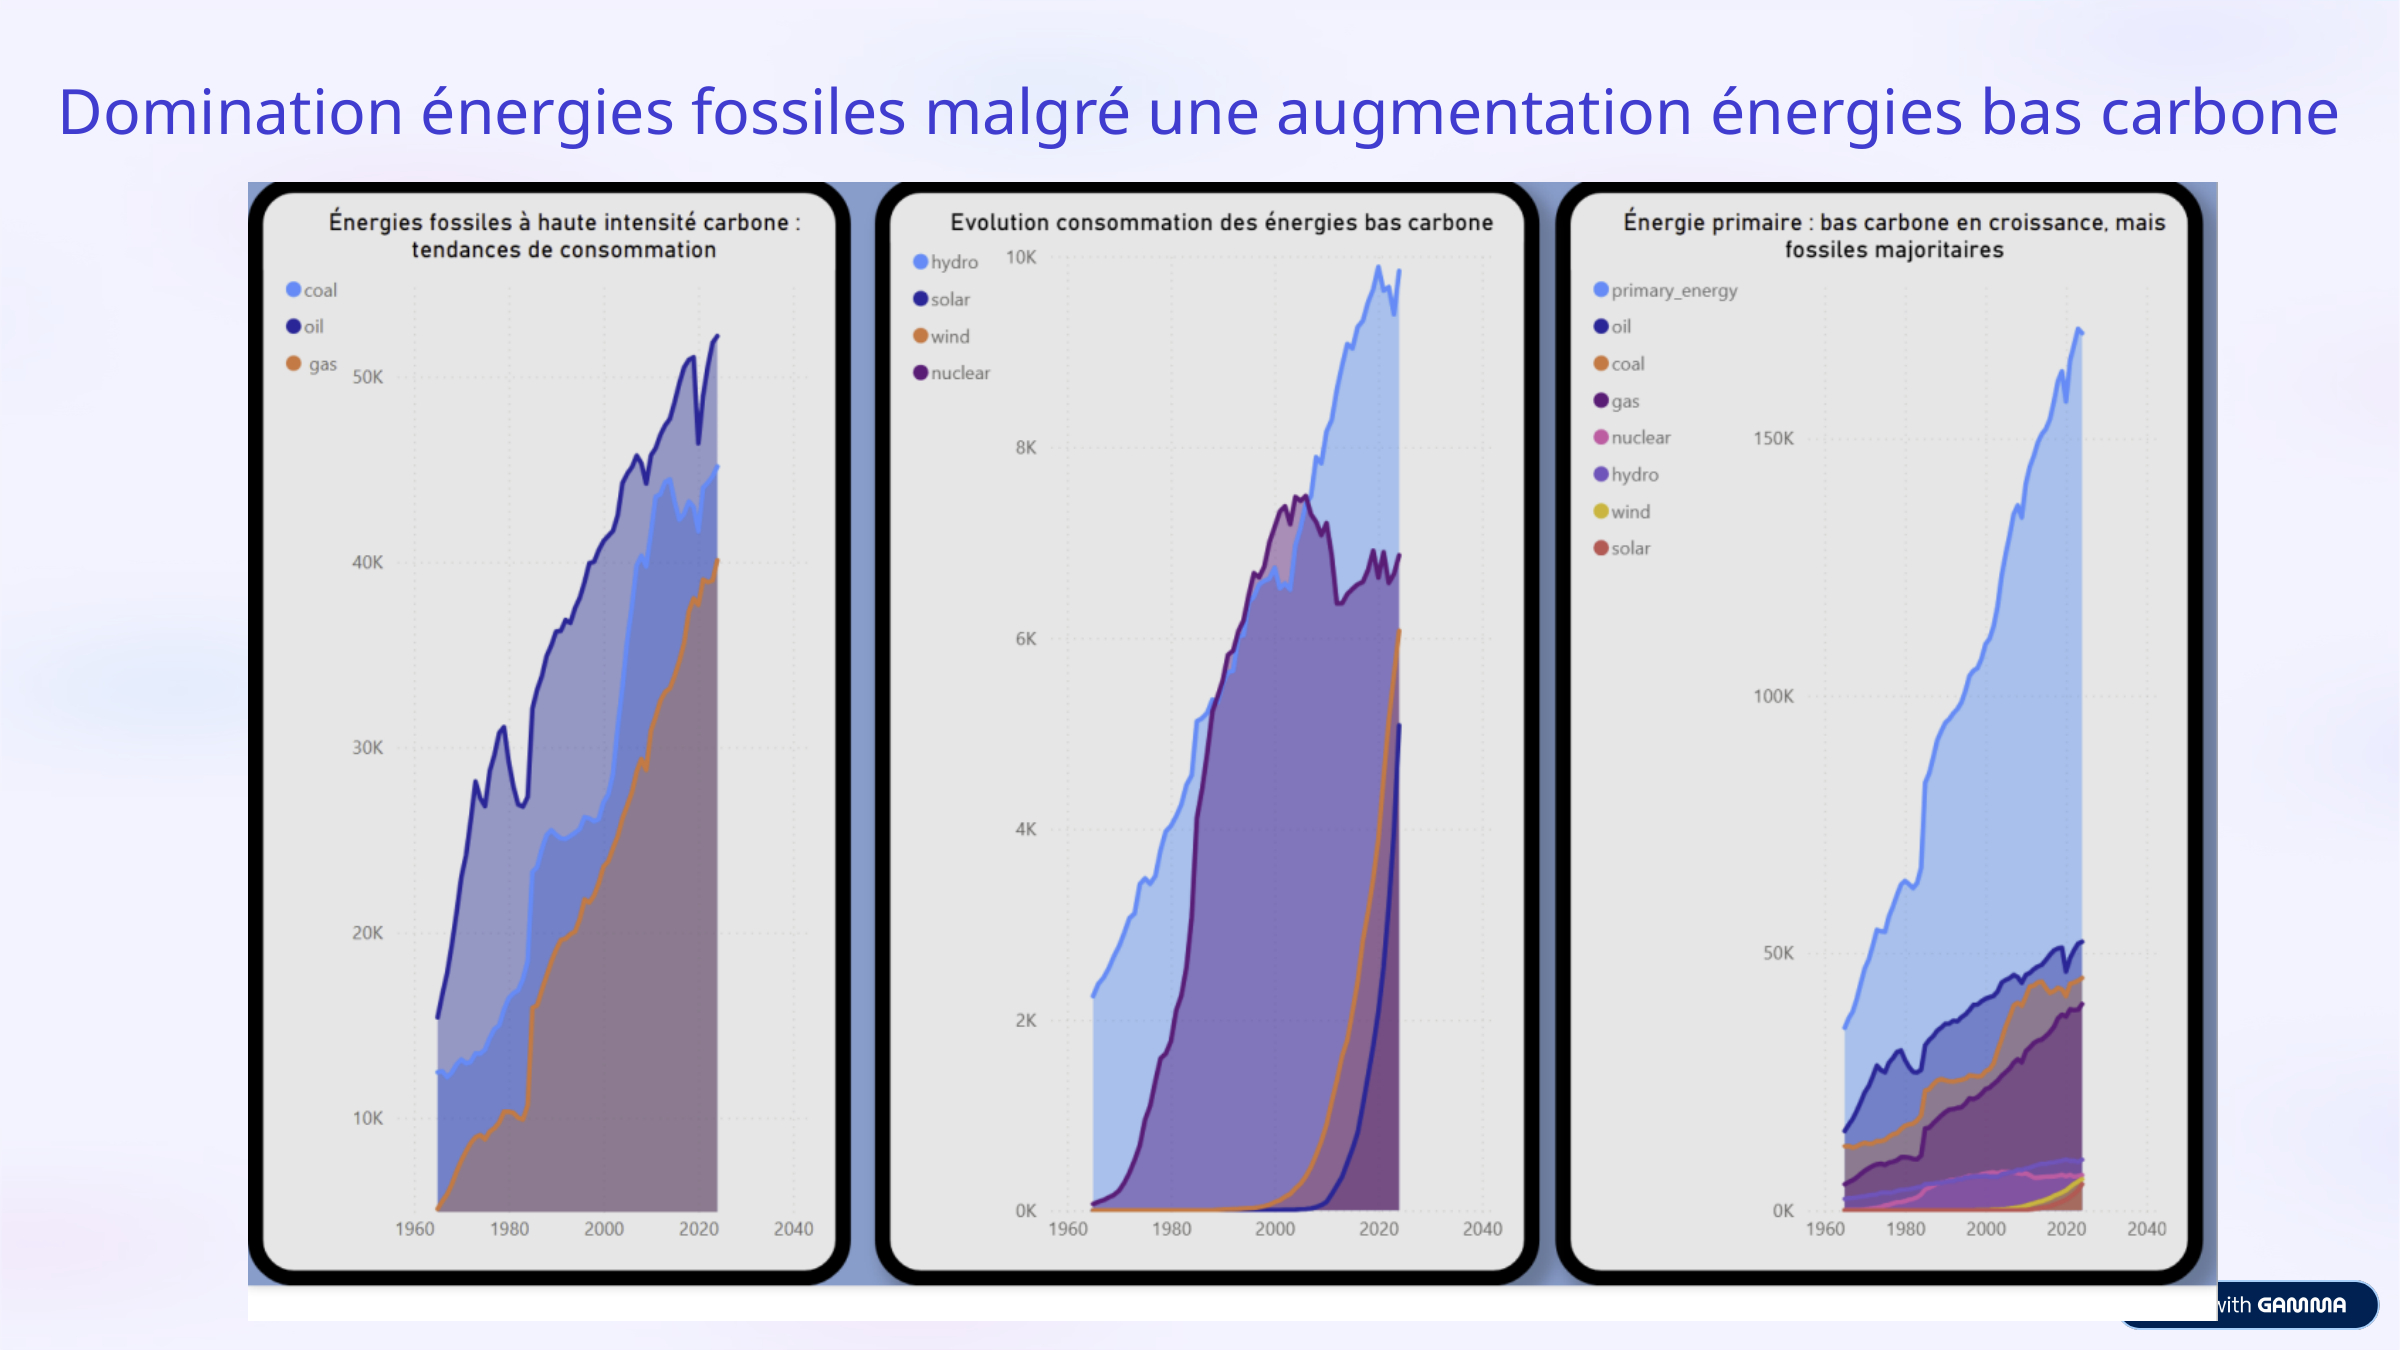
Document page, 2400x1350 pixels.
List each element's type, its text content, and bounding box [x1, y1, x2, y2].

text_box Domination énergies fossiles malgré une augmentation énergies bas carbone [57, 59, 1285, 151]
picture [247, 182, 2389, 1339]
